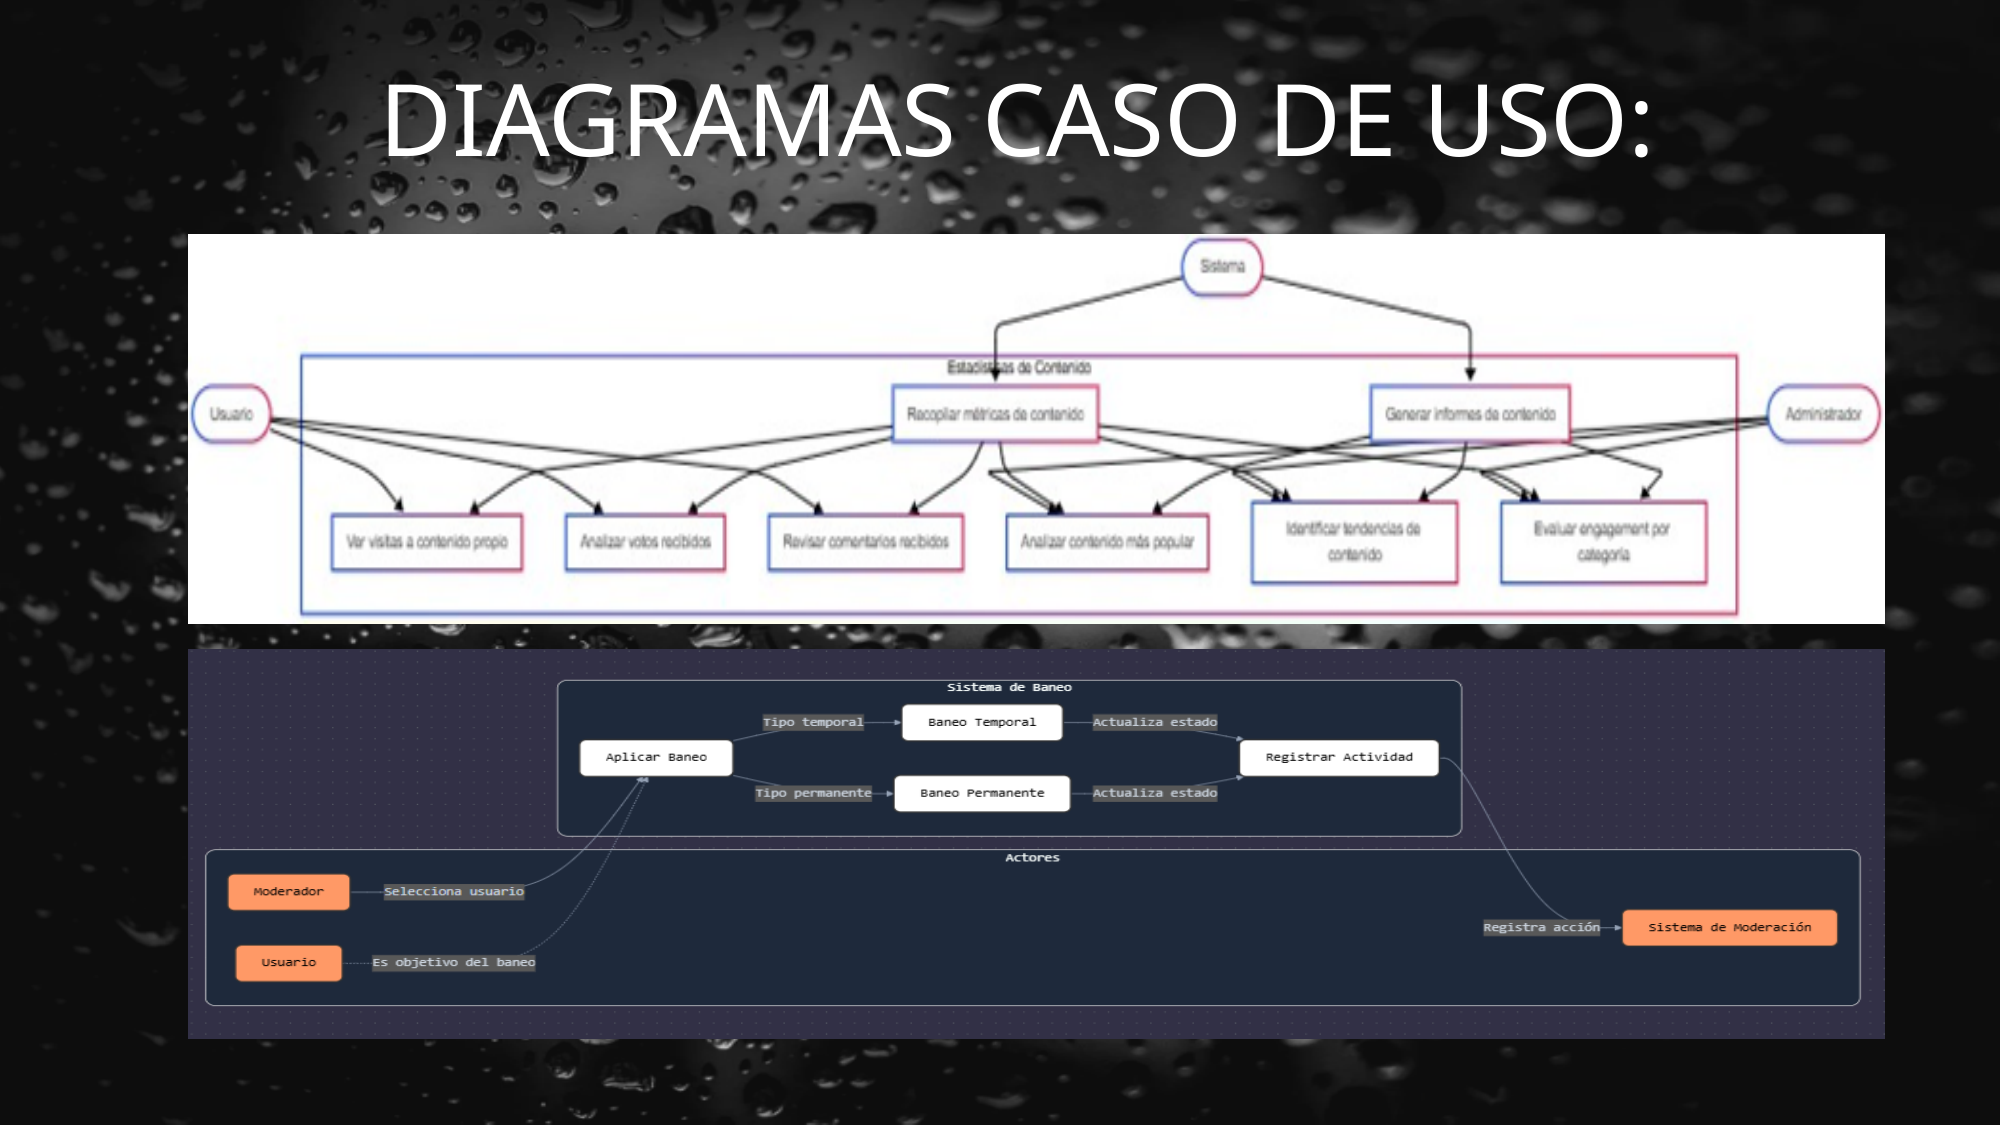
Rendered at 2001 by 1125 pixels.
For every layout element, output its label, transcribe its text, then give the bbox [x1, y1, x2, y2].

text_box DIAGRAMAS CASO DE USO: [105, 49, 1932, 185]
picture [0, 0, 2000, 1125]
